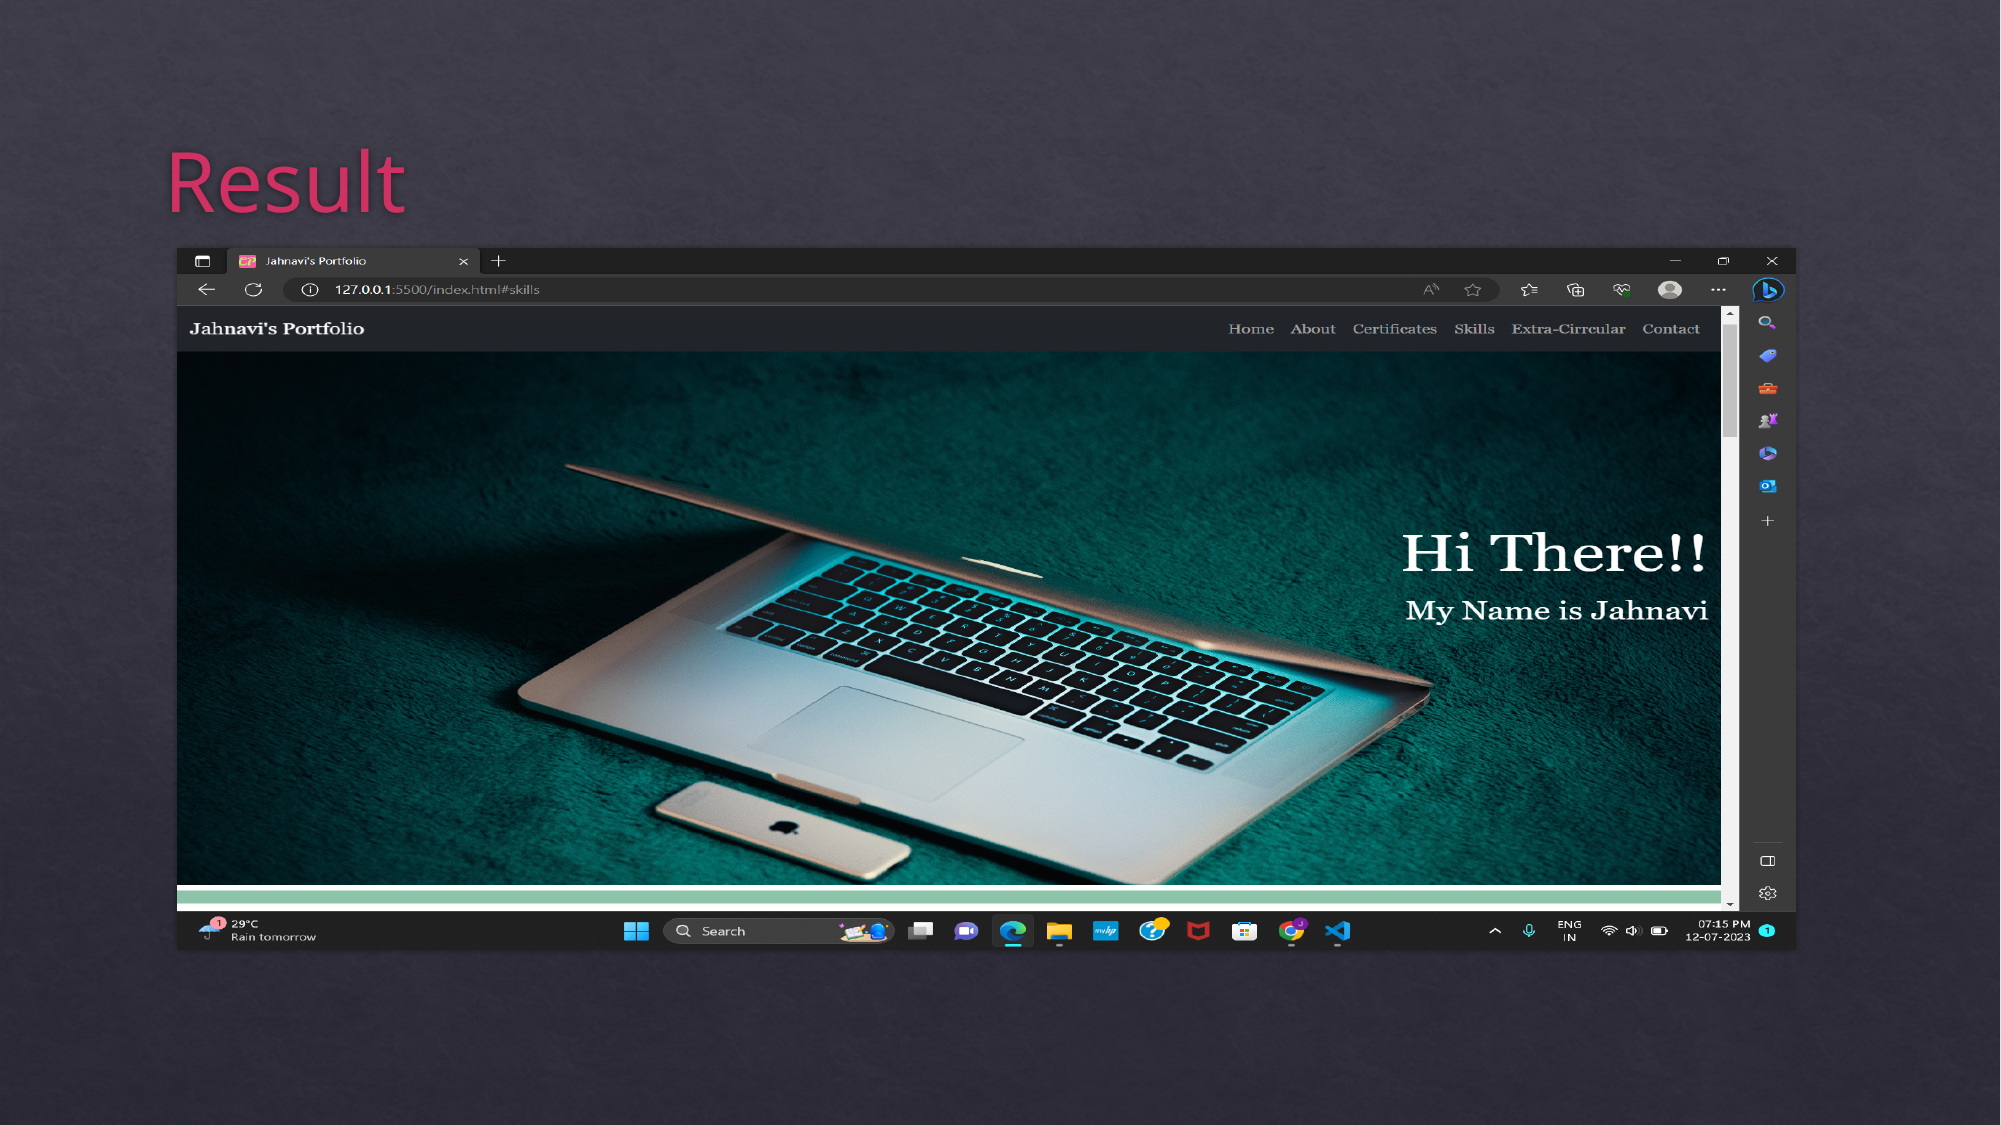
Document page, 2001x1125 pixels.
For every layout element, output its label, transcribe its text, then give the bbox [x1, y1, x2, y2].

title Result [149, 99, 1849, 260]
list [177, 248, 1796, 951]
